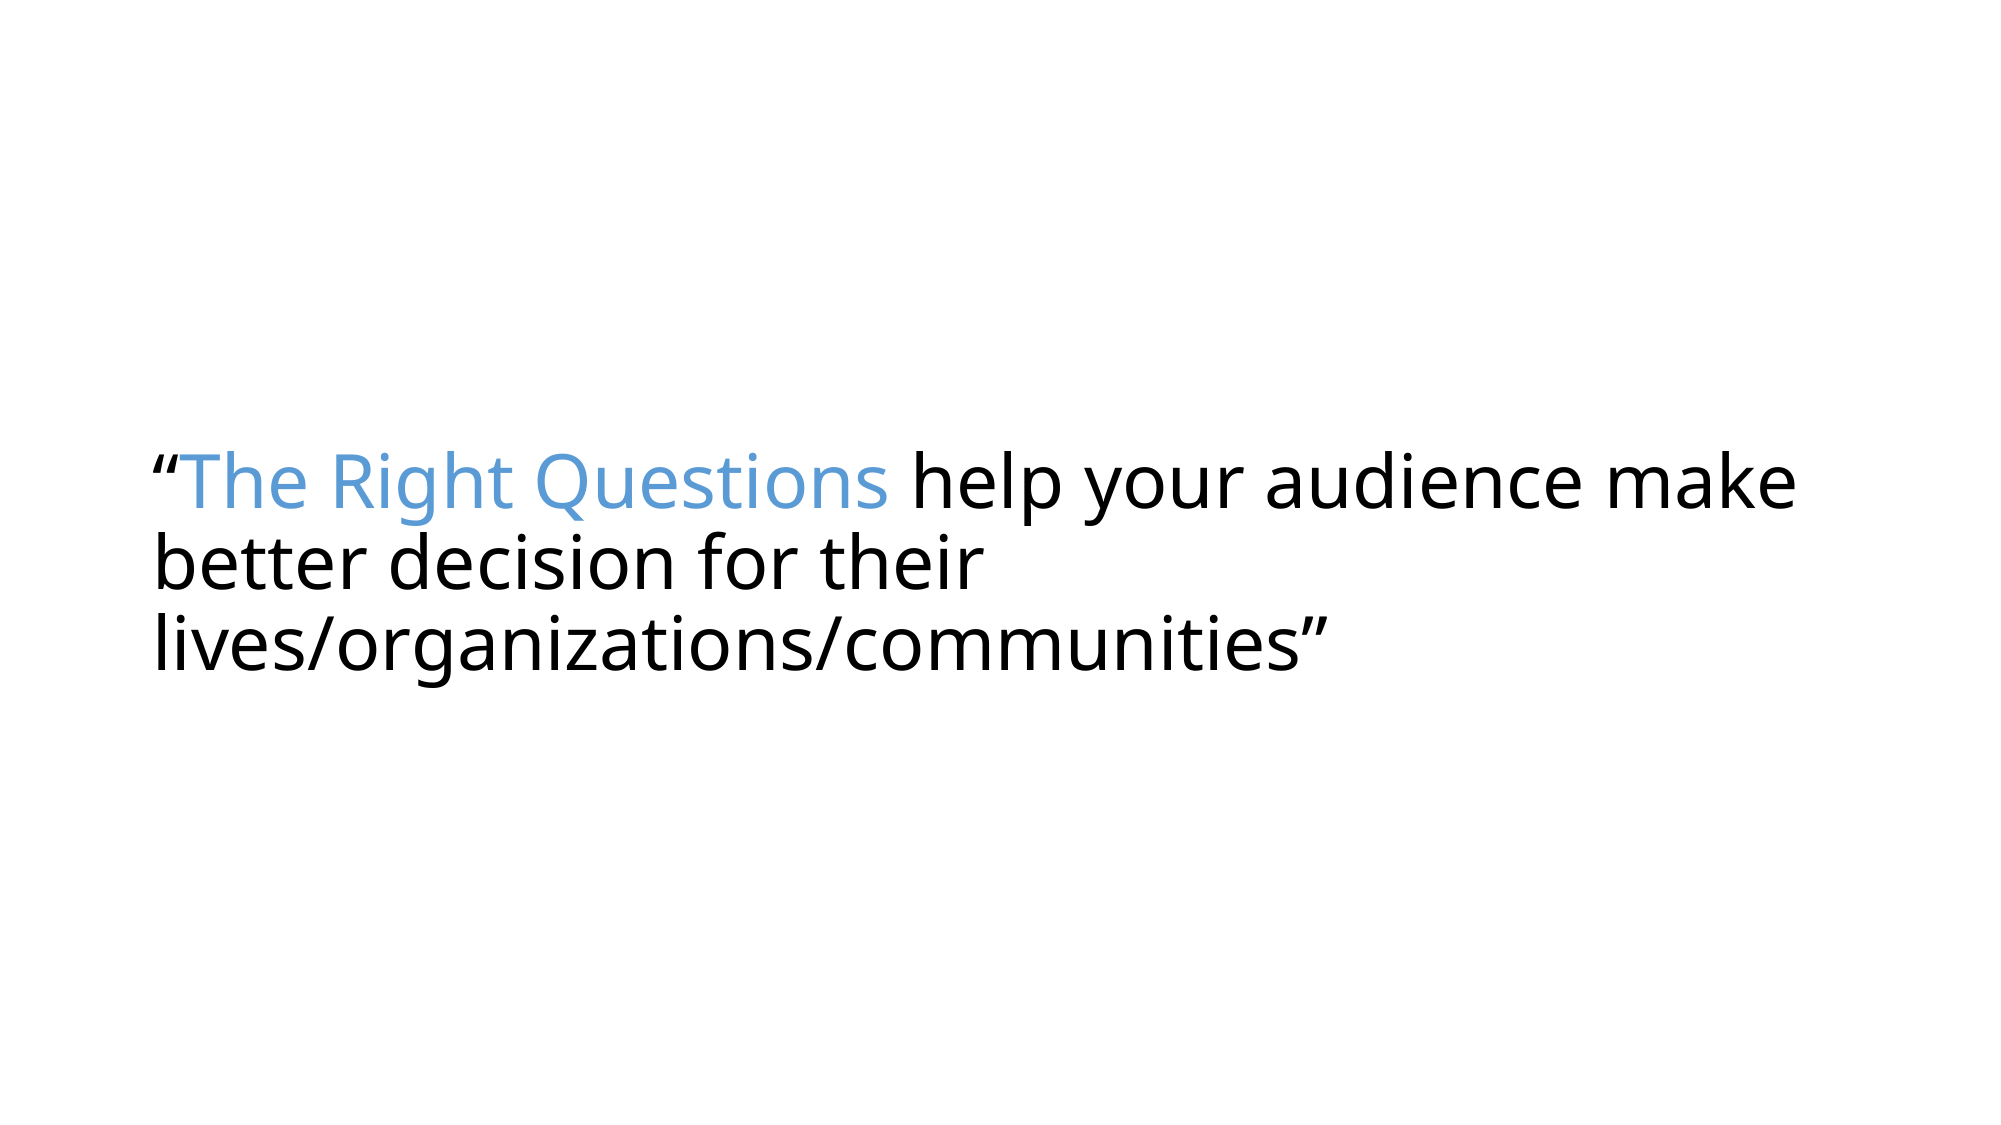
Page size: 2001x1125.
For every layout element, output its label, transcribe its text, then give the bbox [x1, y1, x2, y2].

text_box “The Right Questions help your audience make better decision for their lives/organizations/communities” [137, 430, 1863, 694]
